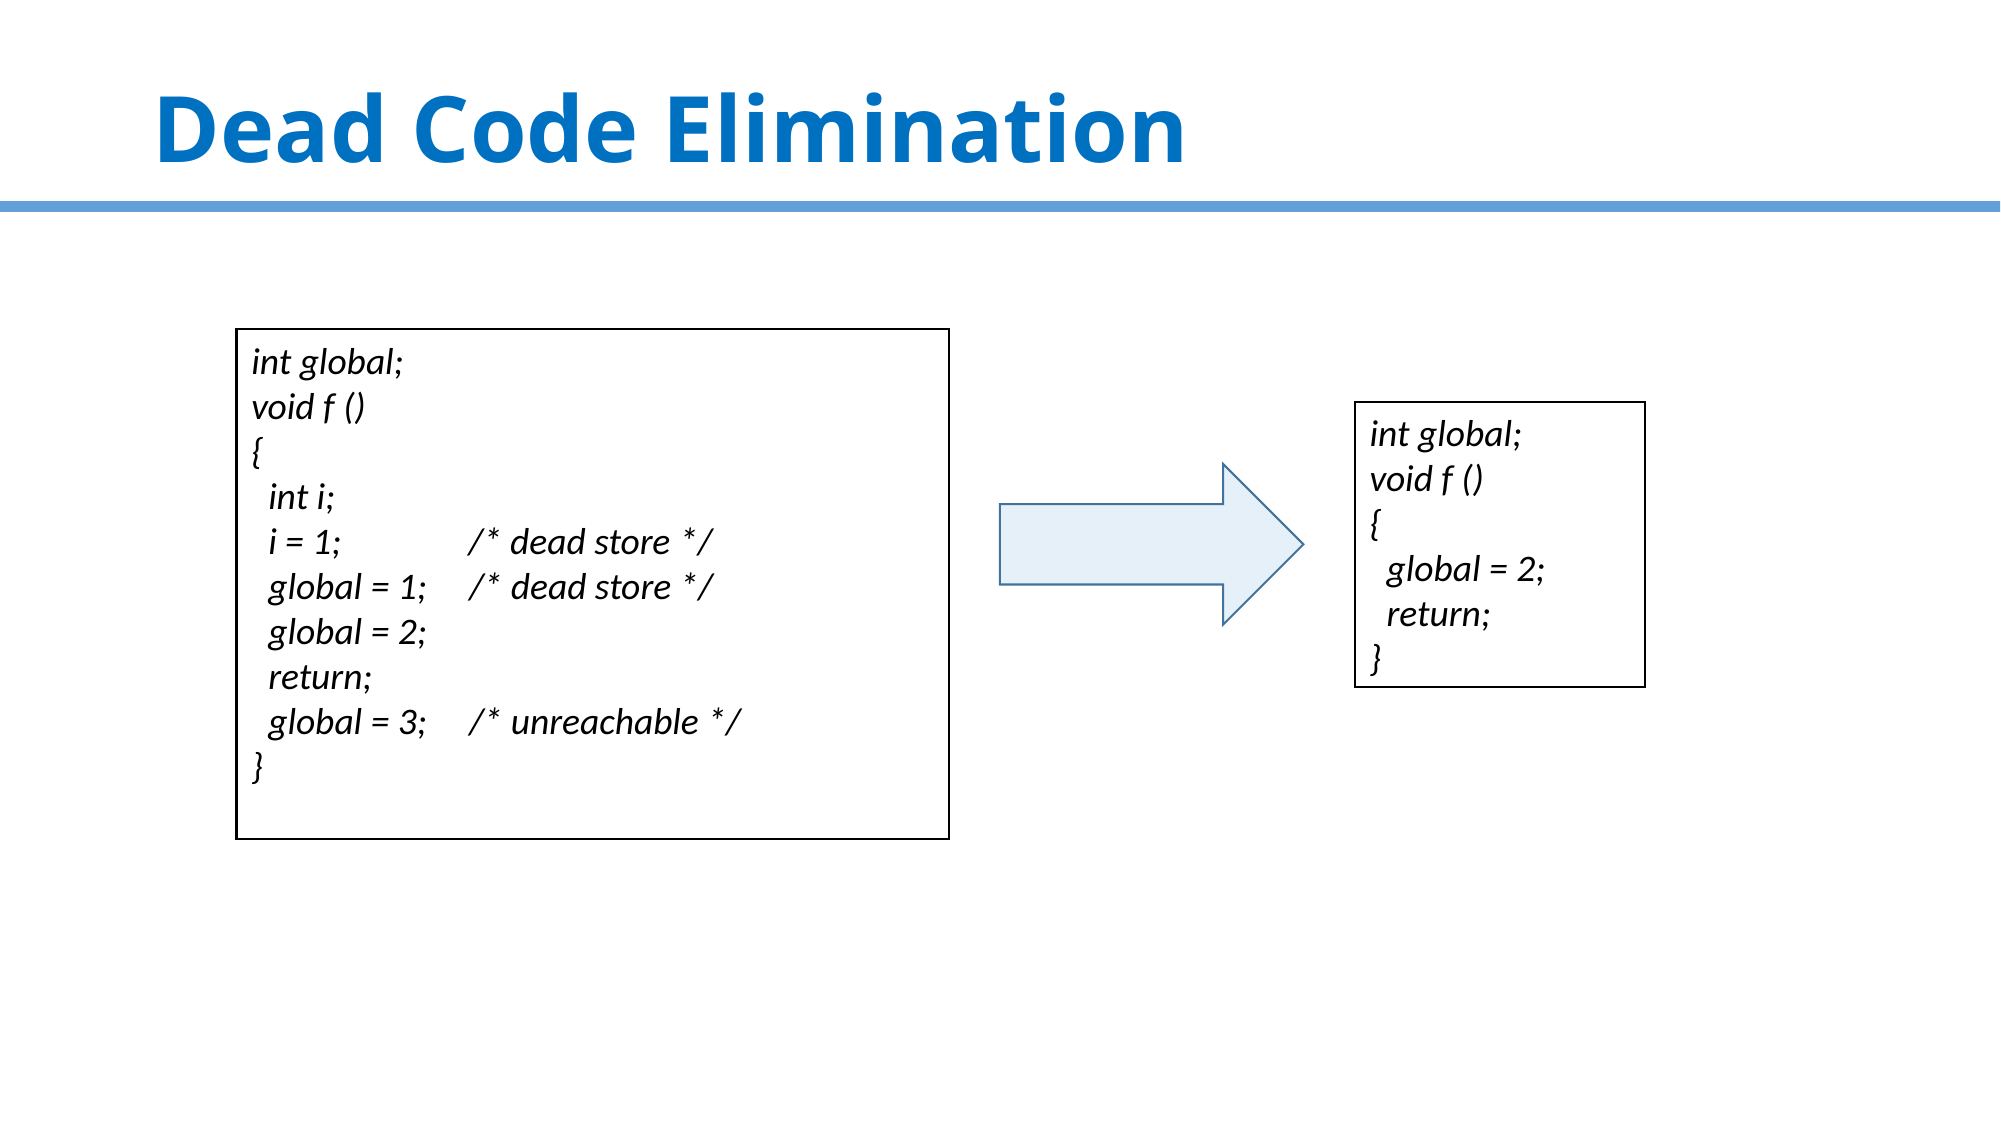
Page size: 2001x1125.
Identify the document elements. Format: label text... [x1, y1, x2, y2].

text_box int global; void f () { global = 2; return; } [1354, 401, 1645, 687]
text_box [998, 461, 1305, 628]
title Dead Code Elimination [137, 59, 1863, 207]
text_box int global; void f () { int i; i = 1; /* dead store */ global = 1; /* dead store */ global = 2; return; global = 3; /* unreachable */ } [236, 329, 949, 839]
